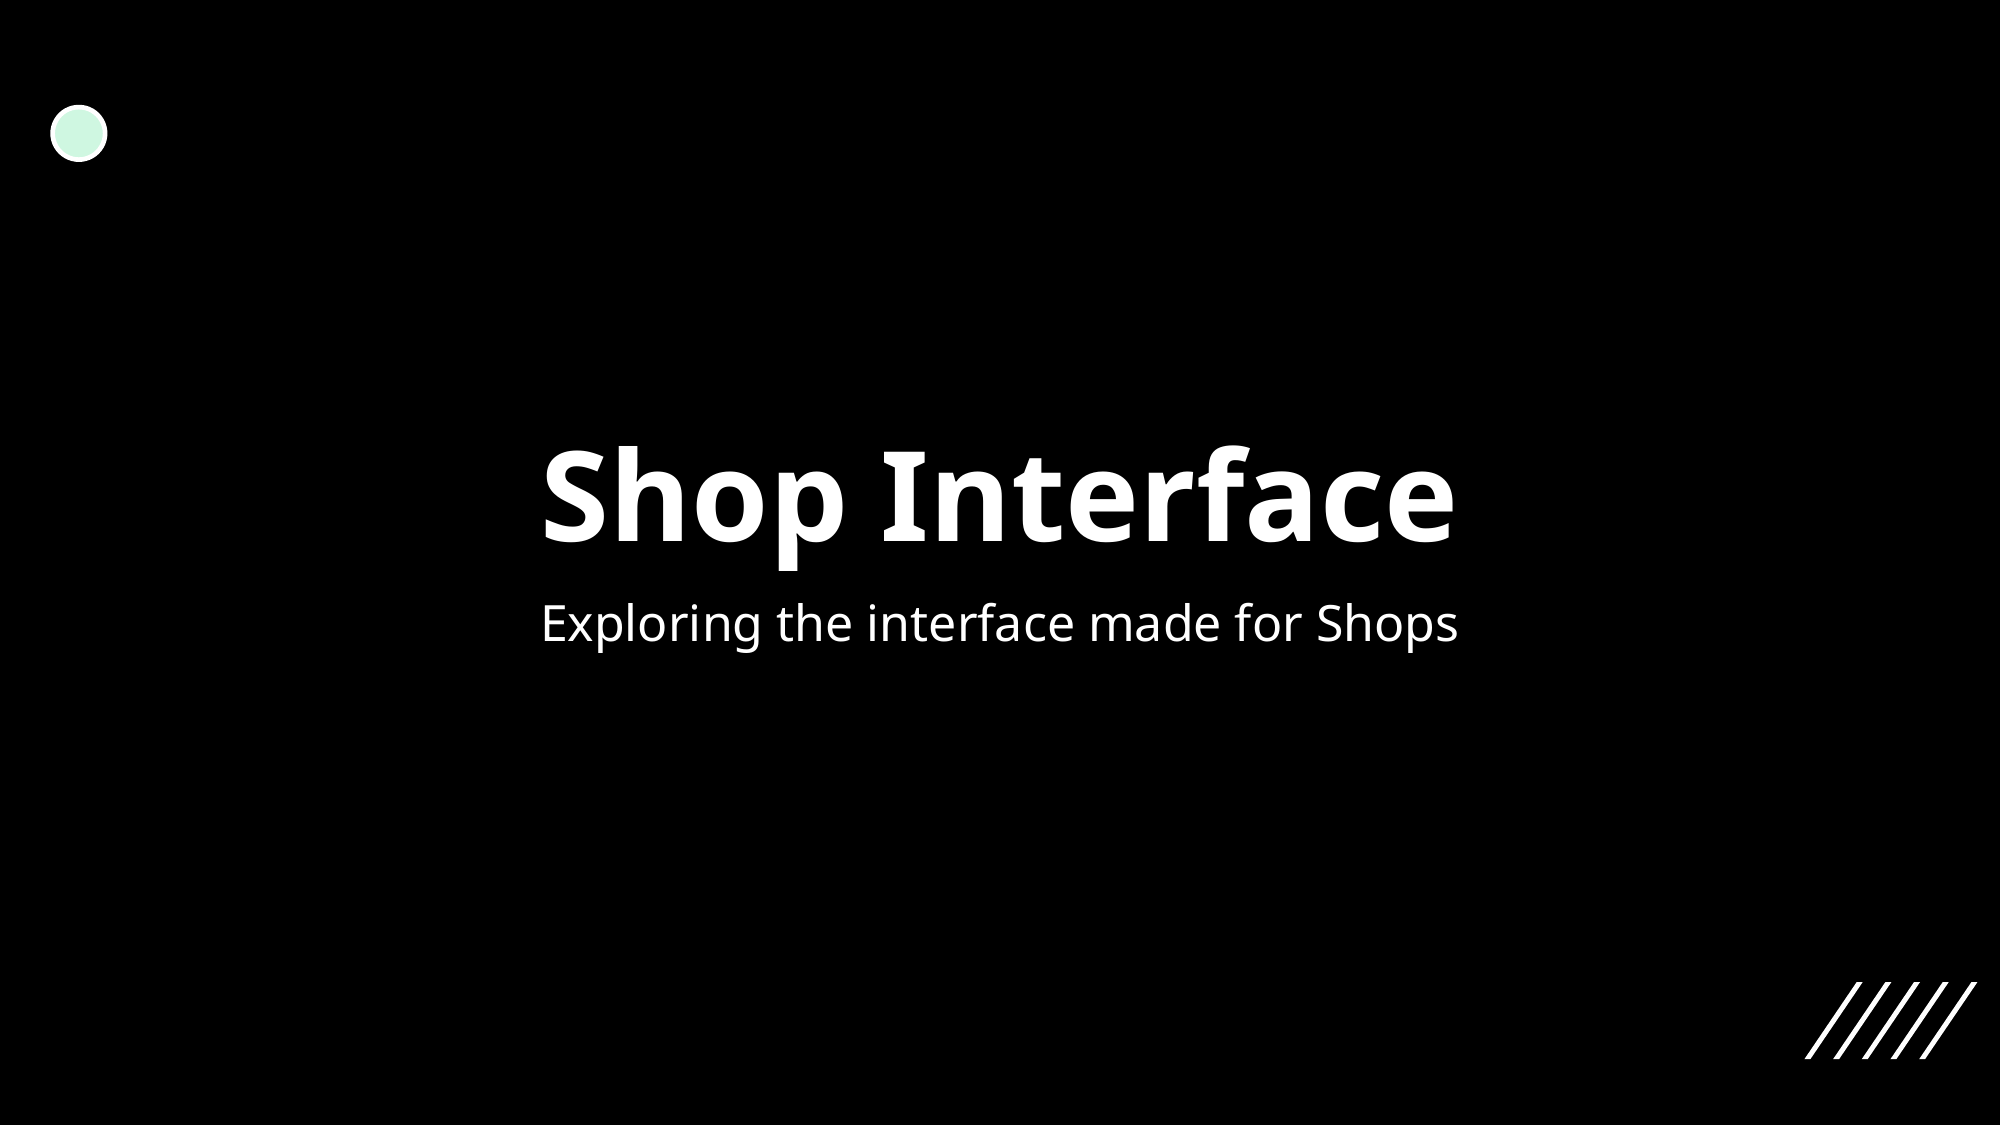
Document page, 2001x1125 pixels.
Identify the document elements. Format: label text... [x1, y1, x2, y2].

title Shop Interface [249, 184, 1750, 576]
subtitle Exploring the interface made for Shops [249, 590, 1750, 863]
